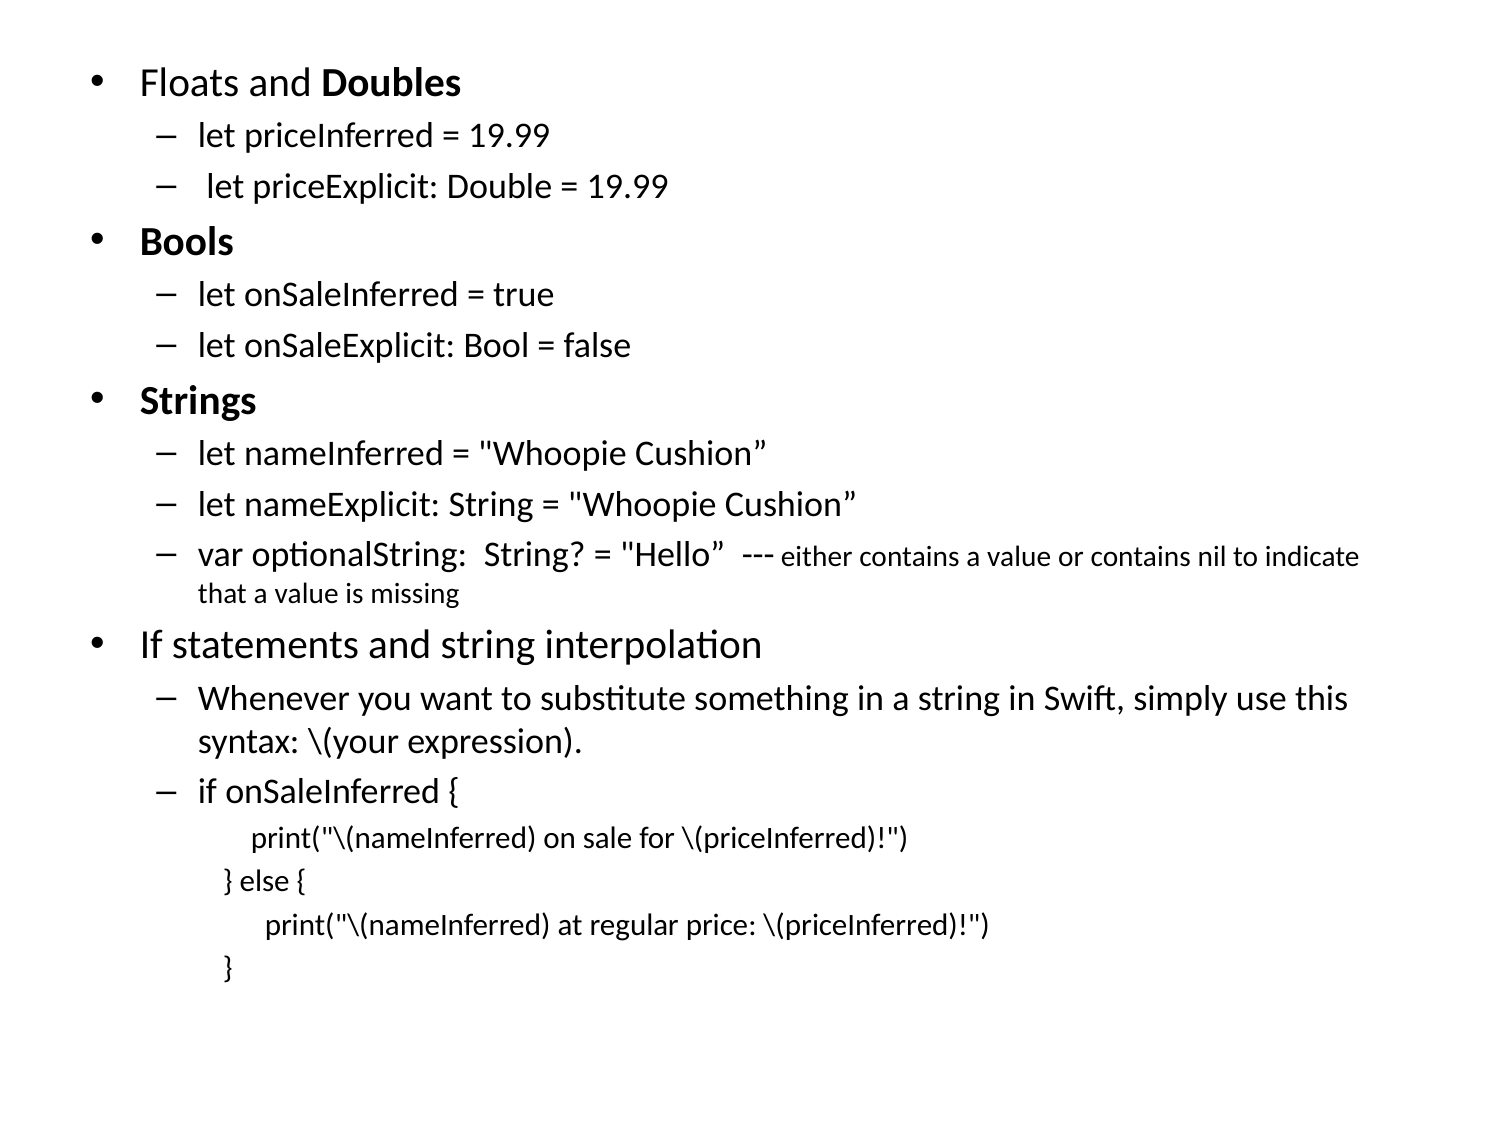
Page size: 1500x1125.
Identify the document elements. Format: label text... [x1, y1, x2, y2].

list Floats and Doubles let priceInferred = 19.99 let priceExplicit: Double = 19.99 Bools let onSaleInferred = true let onSaleExplicit: Bool = false Strings let nameInferred = "Whoopie Cushion” let nameExplicit: String = "Whoopie Cushion” var optionalString: String? = "Hello” --- either contains a value or contains nil to indicate that a value is missing If statements and string interpolation Whenever you want to substitute something in a string in Swift, simply use this syntax: \(your expression). if onSaleInferred { print("\(nameInferred) on sale for \(priceInferred)!") } else { print("\(nameInferred) at regular price: \(priceInferred)!") } [75, 47, 1425, 1005]
